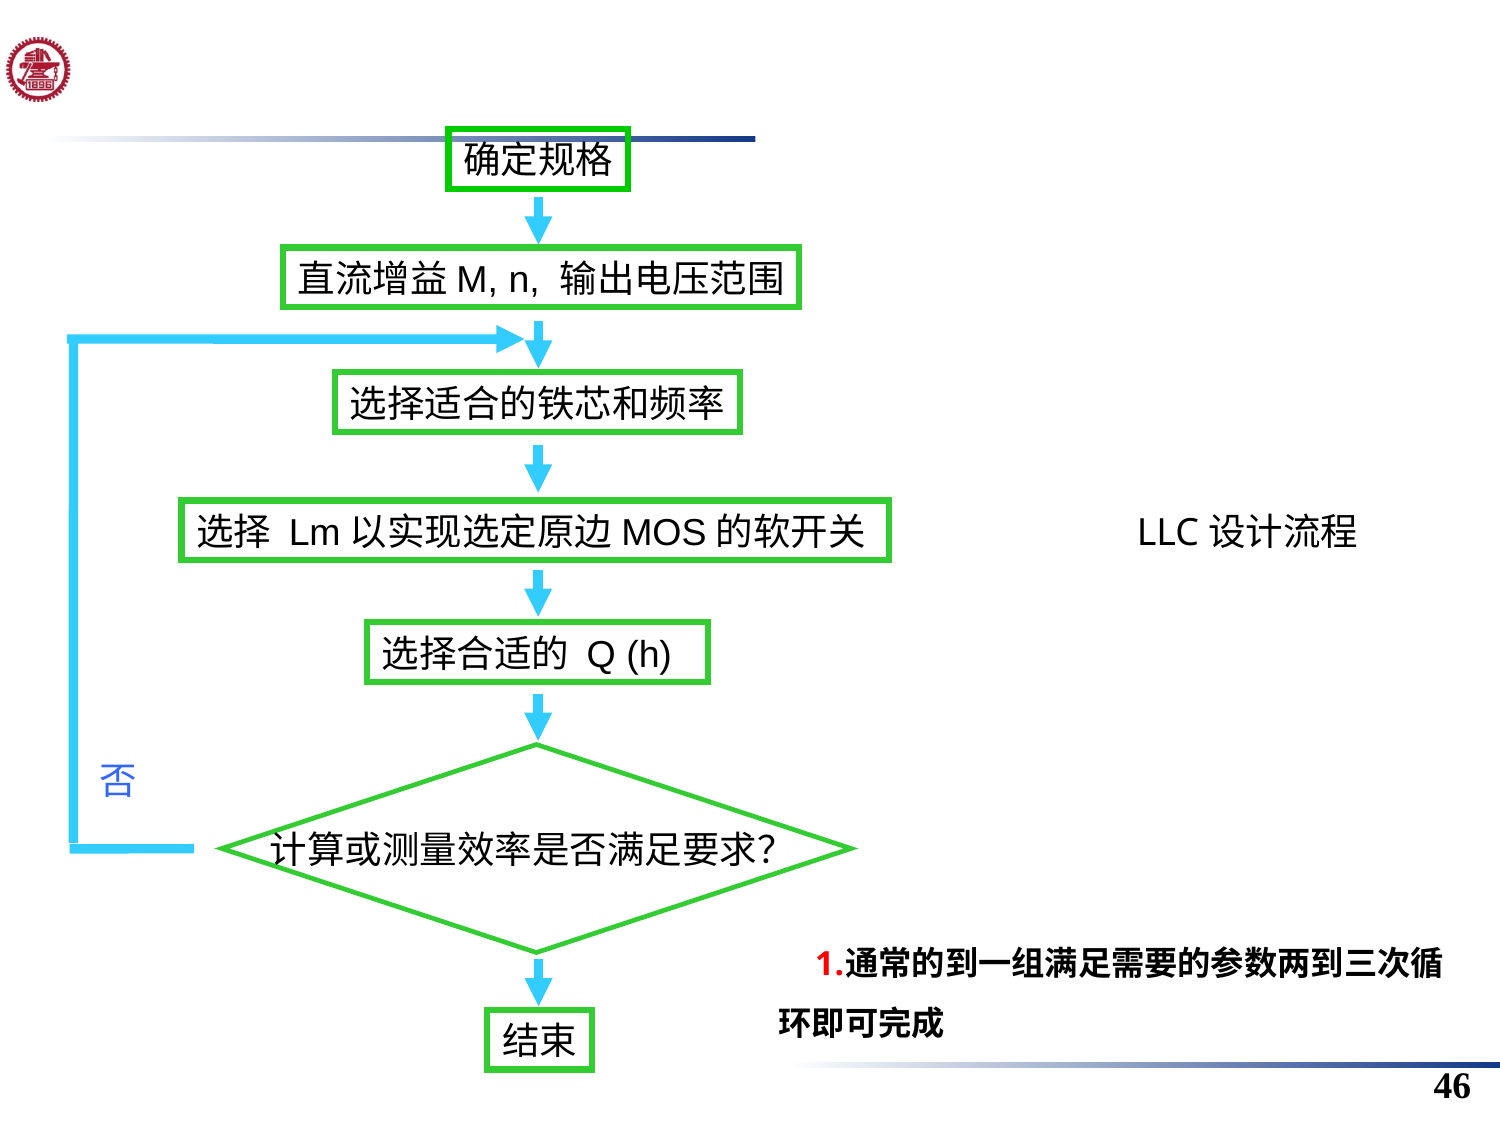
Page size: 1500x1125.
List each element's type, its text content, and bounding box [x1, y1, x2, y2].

text_box [532, 197, 545, 245]
picture [5, 37, 77, 102]
text_box 通常的到一组满足需要的参数两到三次循环即可完成 [763, 914, 1486, 1049]
text_box 结束 [487, 1009, 593, 1070]
text_box 直流增益M, n, 输出电压范围 [282, 247, 800, 308]
text_box 否 [85, 749, 153, 810]
text_box [531, 445, 545, 493]
text_box [66, 332, 525, 346]
text_box [532, 321, 545, 369]
text_box 选择 Lm以实现选定原边MOS的软开关 [181, 500, 890, 561]
text_box 确定规格 [448, 129, 629, 189]
text_box [531, 693, 545, 741]
text_box [531, 569, 545, 617]
text_box 选择合适的 Q (h) [366, 622, 708, 683]
text_box LLC设计流程 [1122, 500, 1374, 561]
text_box [532, 958, 545, 1007]
text_box 计算或测量效率是否满足要求？ [221, 744, 851, 953]
text_box 选择适合的铁芯和频率 [334, 372, 740, 433]
